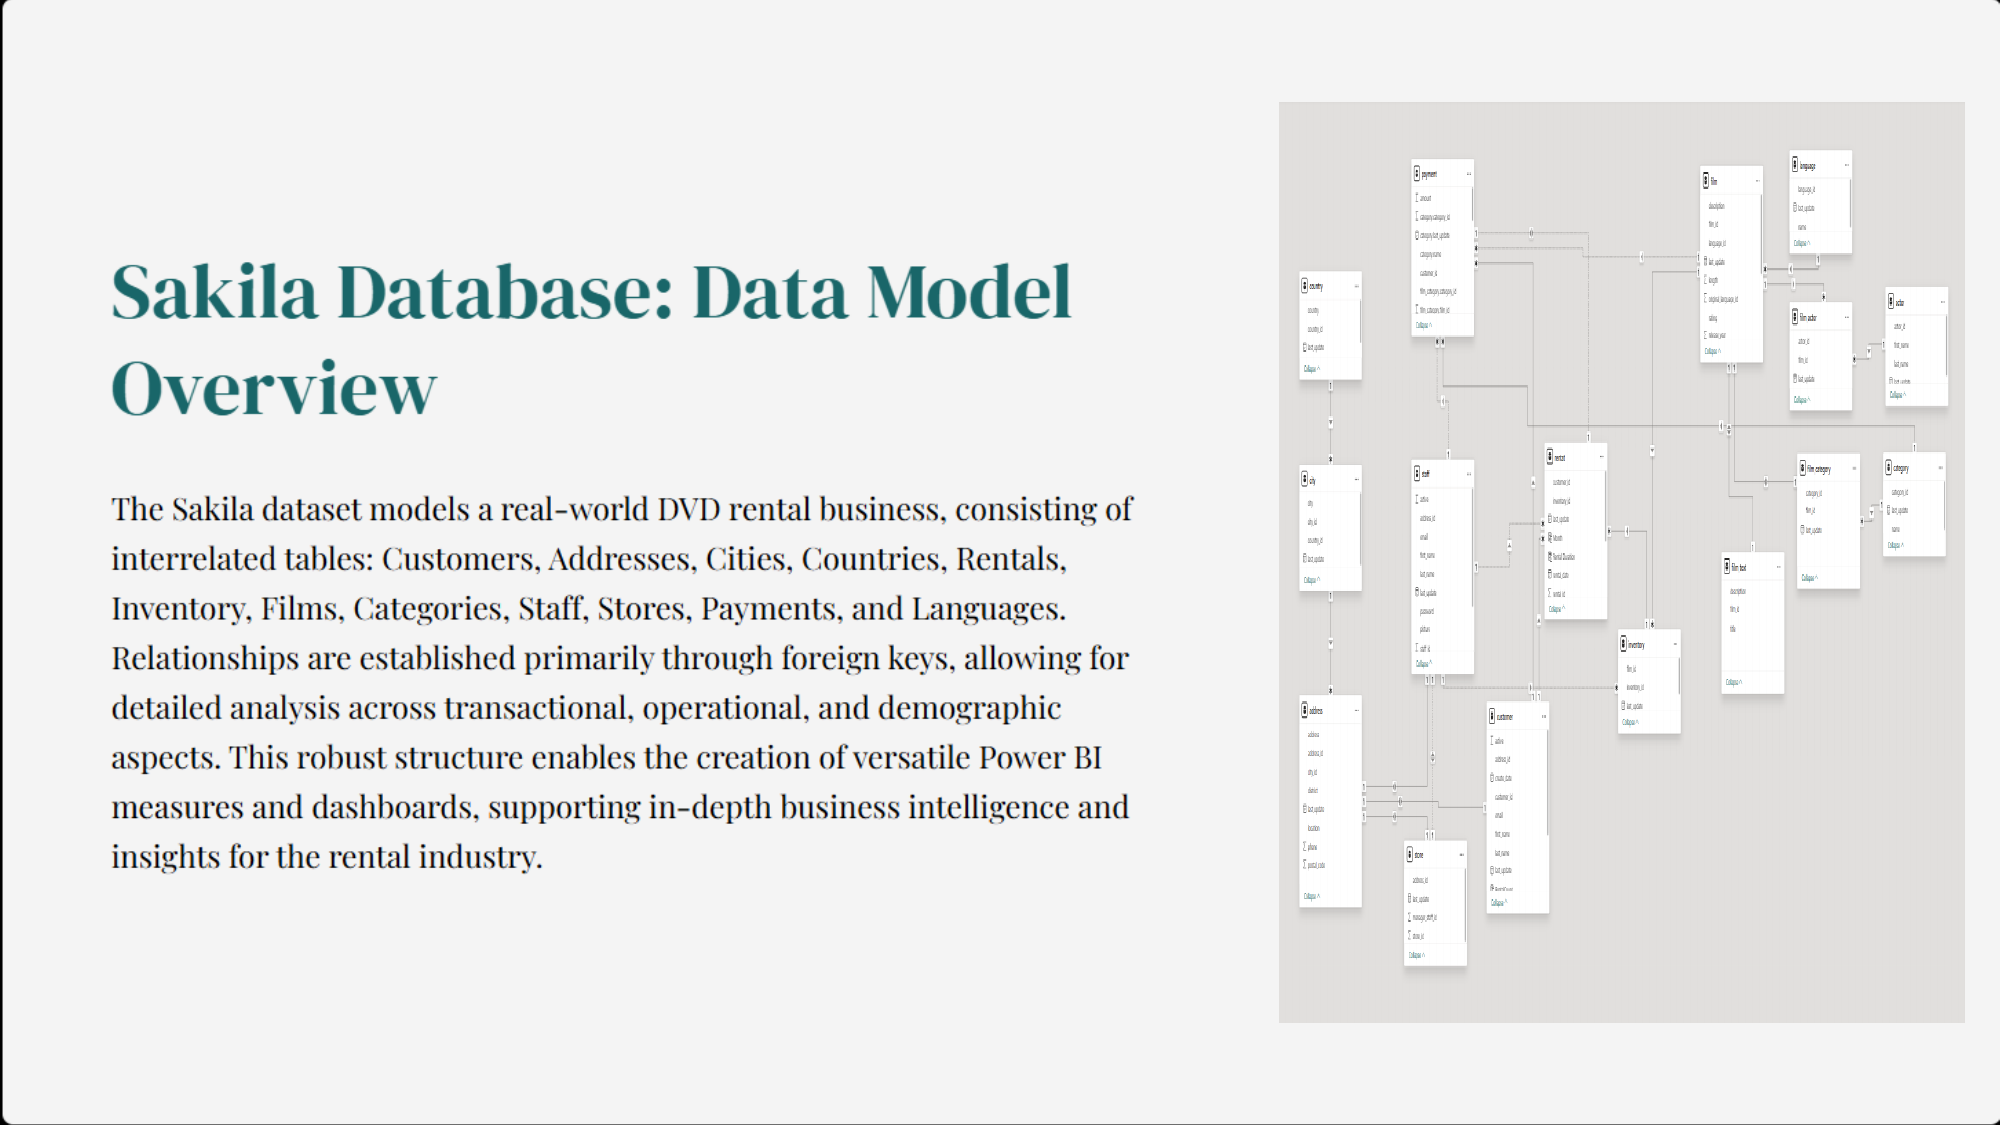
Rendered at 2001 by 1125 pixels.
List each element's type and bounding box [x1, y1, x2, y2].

picture [1279, 102, 1965, 1023]
list [0, 0, 2000, 1125]
